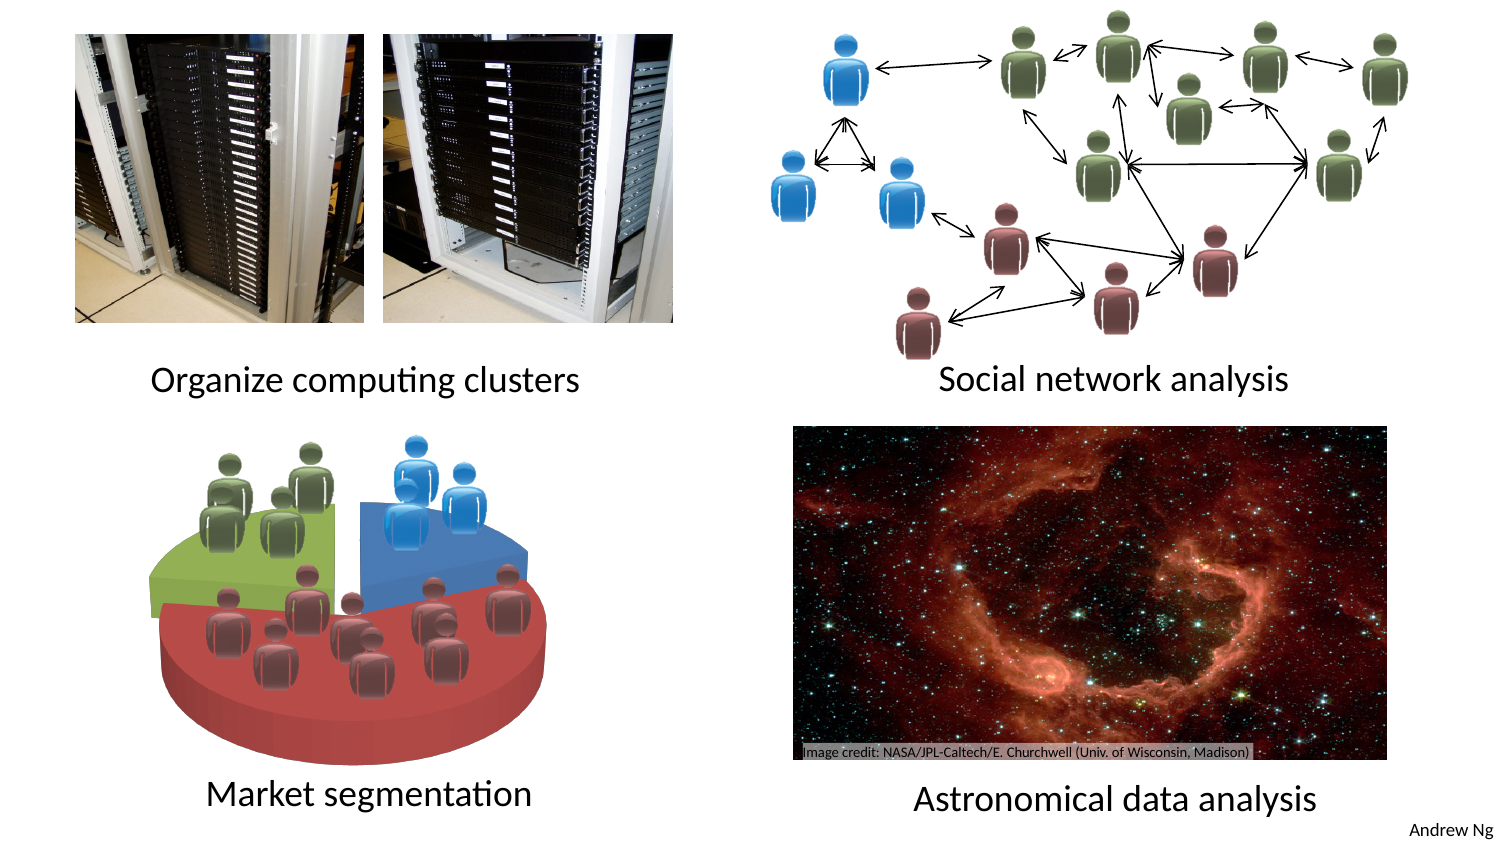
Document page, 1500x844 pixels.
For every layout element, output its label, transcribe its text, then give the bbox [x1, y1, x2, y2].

text_box Social network analysis [893, 380, 1335, 407]
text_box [793, 426, 1387, 761]
picture [383, 34, 673, 323]
picture [74, 34, 364, 323]
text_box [1244, 163, 1308, 260]
text_box Astronomical data analysis [853, 769, 1377, 827]
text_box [762, 0, 1415, 371]
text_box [874, 60, 993, 69]
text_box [74, 346, 686, 844]
